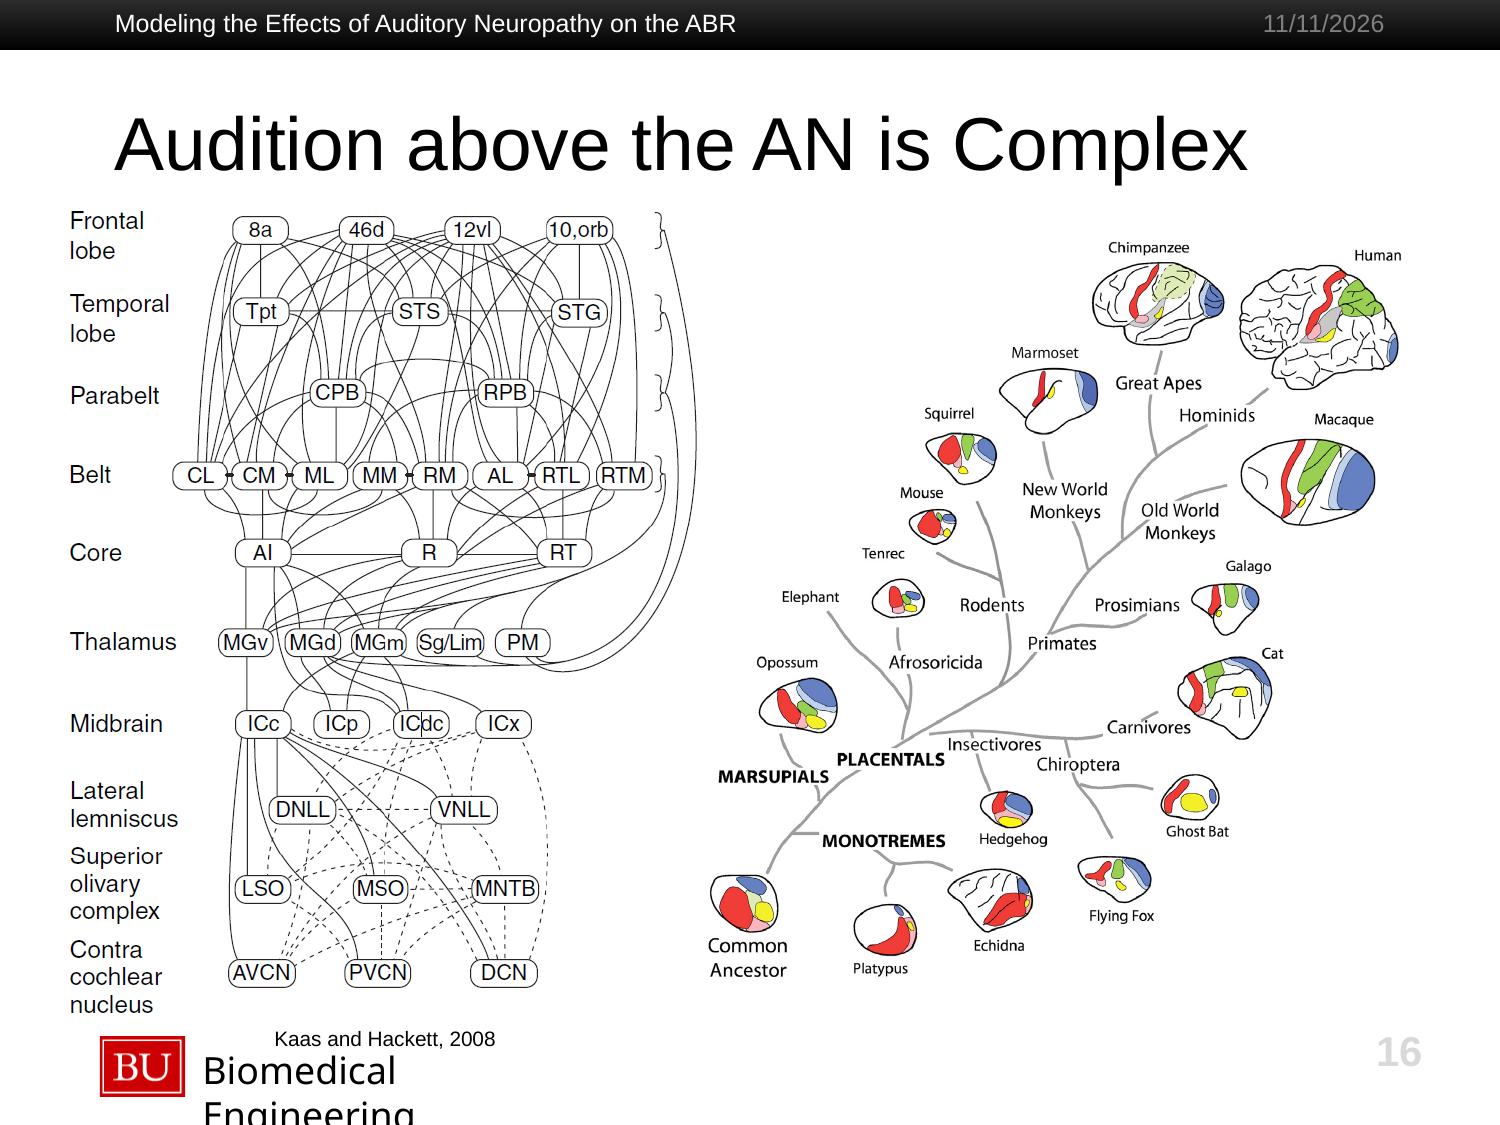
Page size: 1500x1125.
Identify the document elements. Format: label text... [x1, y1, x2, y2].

picture [99, 1036, 188, 1097]
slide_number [999, 0, 1401, 51]
slide_number 16 [1199, 1024, 1438, 1092]
picture [62, 199, 1402, 1019]
footer Modeling the Effects of Auditory Neuropathy on the ABR [99, 0, 938, 51]
title Audition above the AN is Complex [99, 87, 1400, 200]
text_box Kaas and Hackett, 2008 [259, 1027, 511, 1058]
